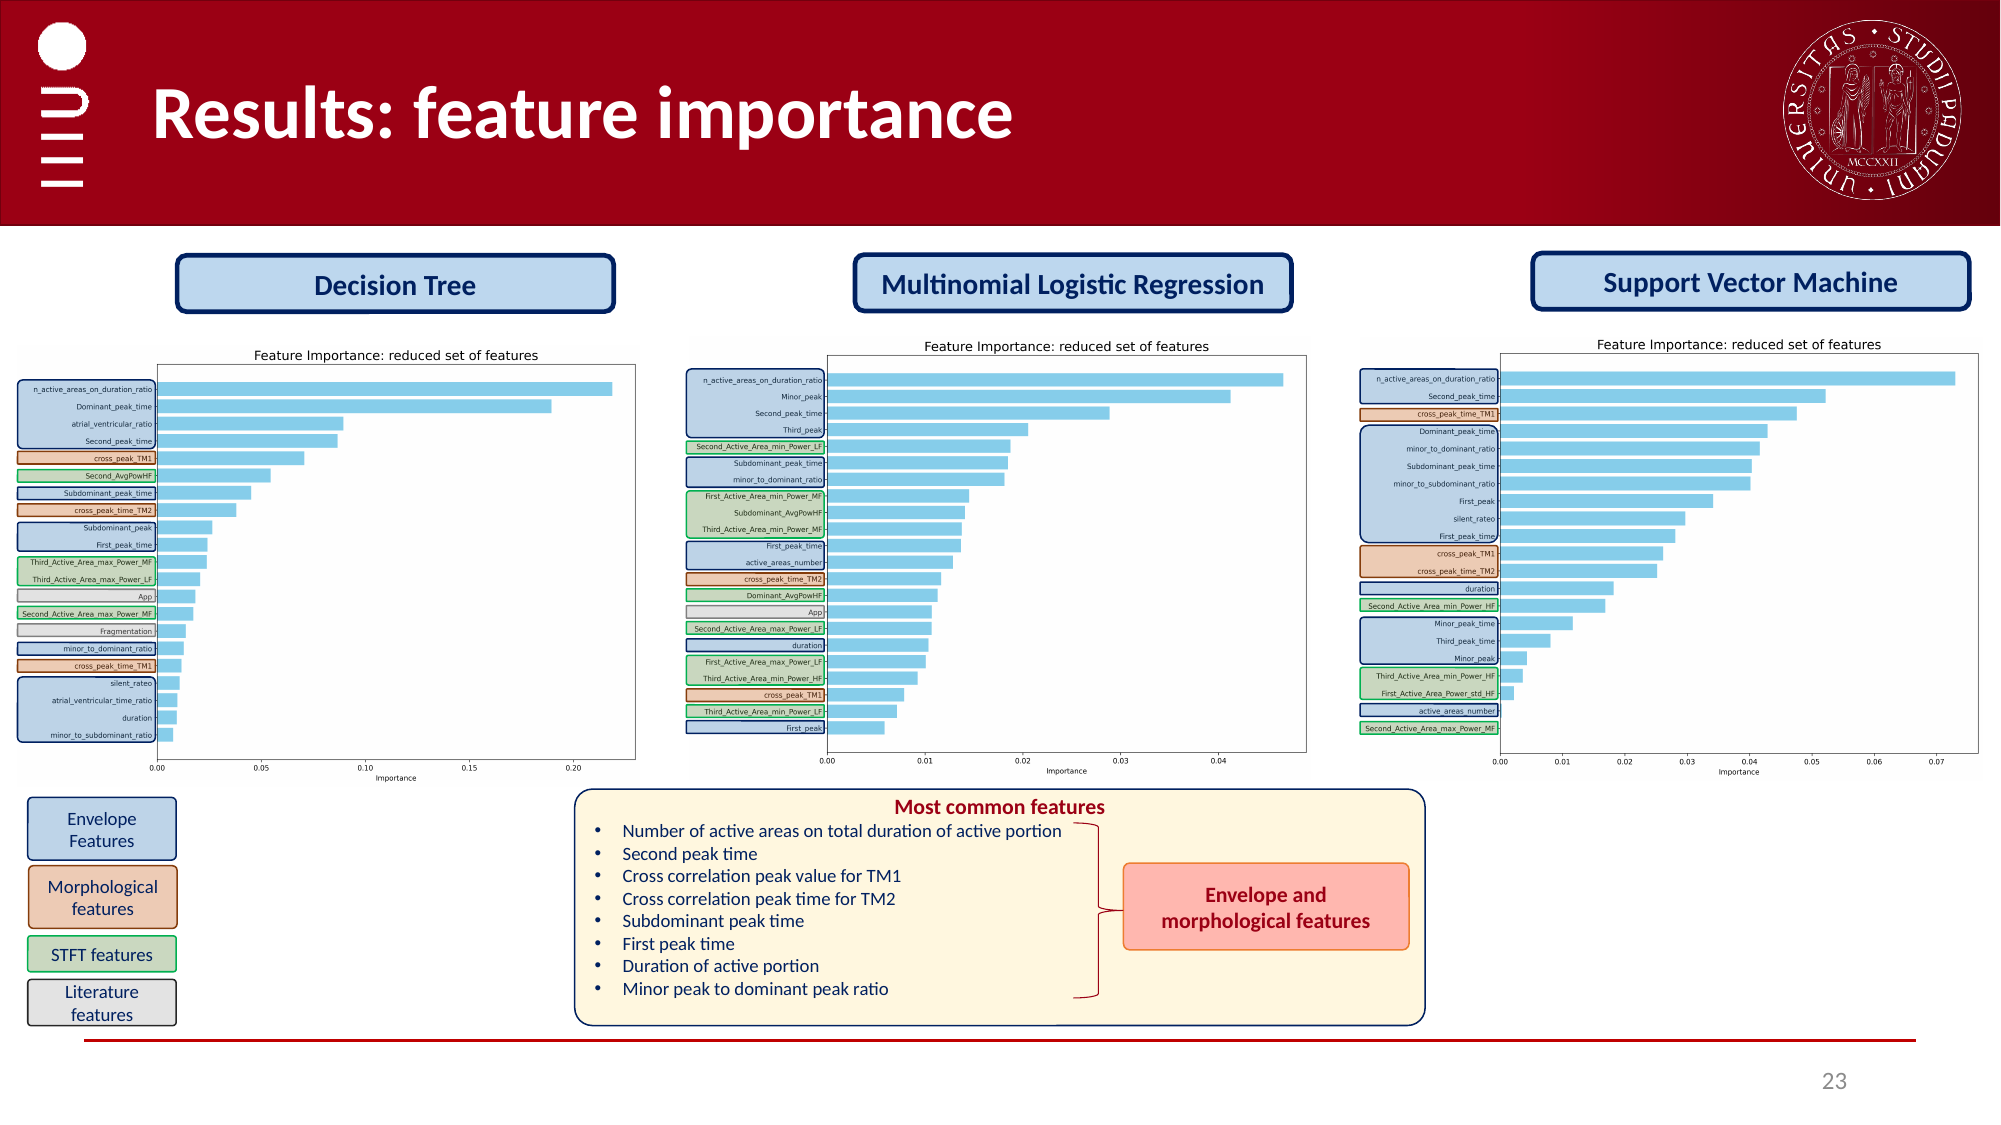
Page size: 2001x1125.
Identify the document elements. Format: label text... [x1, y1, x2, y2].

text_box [1073, 822, 1409, 998]
text_box [685, 654, 689, 687]
text_box [685, 637, 689, 653]
text_box [685, 456, 689, 489]
text_box [685, 440, 689, 455]
text_box [685, 604, 689, 620]
text_box [685, 540, 689, 571]
text_box [685, 719, 689, 735]
text_box Most common features Number of active areas on total duration of active portion Second peak time Cross correlation peak value for TM1 Cross correlation peak time for TM2 Subdominant peak time First peak time Duration of active portion Minor peak to dominant peak ratio [573, 788, 1427, 1027]
slide_number 23 [1412, 1049, 1863, 1110]
text_box Literature features [26, 978, 178, 1027]
picture [1360, 336, 1983, 787]
text_box [685, 571, 689, 587]
text_box Decision Tree [176, 254, 615, 313]
text_box STFT features [26, 934, 178, 973]
text_box [685, 703, 689, 719]
text_box Morphological features [27, 864, 179, 930]
text_box [685, 368, 689, 439]
picture [1783, 20, 1963, 200]
text_box Support Vector Machine [1531, 251, 1971, 311]
text_box [685, 687, 689, 703]
title Results: feature importance [137, 34, 1763, 194]
text_box [685, 489, 689, 539]
picture [689, 336, 1311, 787]
text_box [685, 587, 689, 603]
text_box [685, 620, 689, 636]
picture [17, 336, 640, 787]
text_box Envelope Features [26, 796, 178, 862]
text_box Multinomial Logistic Regression [853, 253, 1293, 313]
